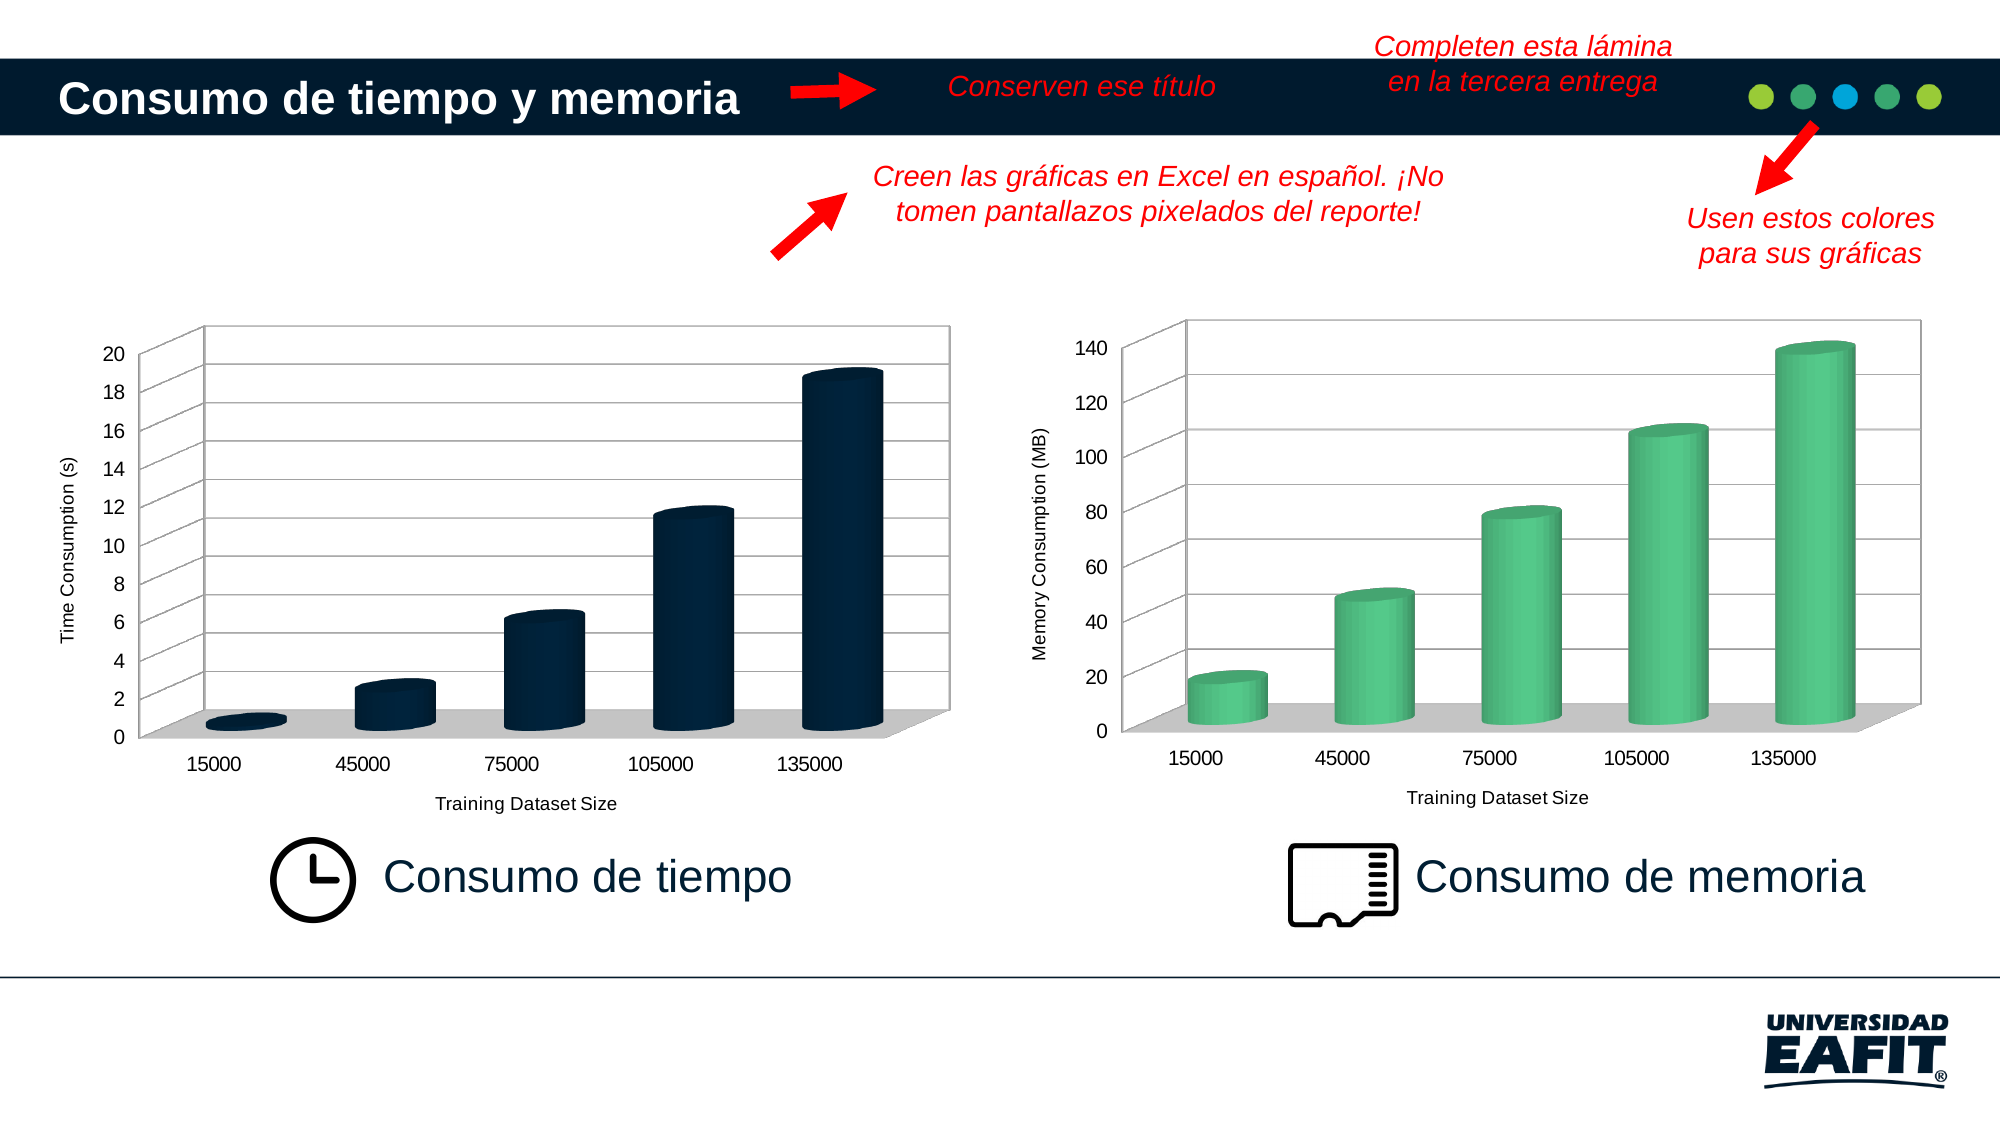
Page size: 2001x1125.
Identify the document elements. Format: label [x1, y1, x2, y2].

chart [23, 313, 970, 846]
picture [0, 0, 2000, 1125]
chart [995, 307, 1941, 840]
